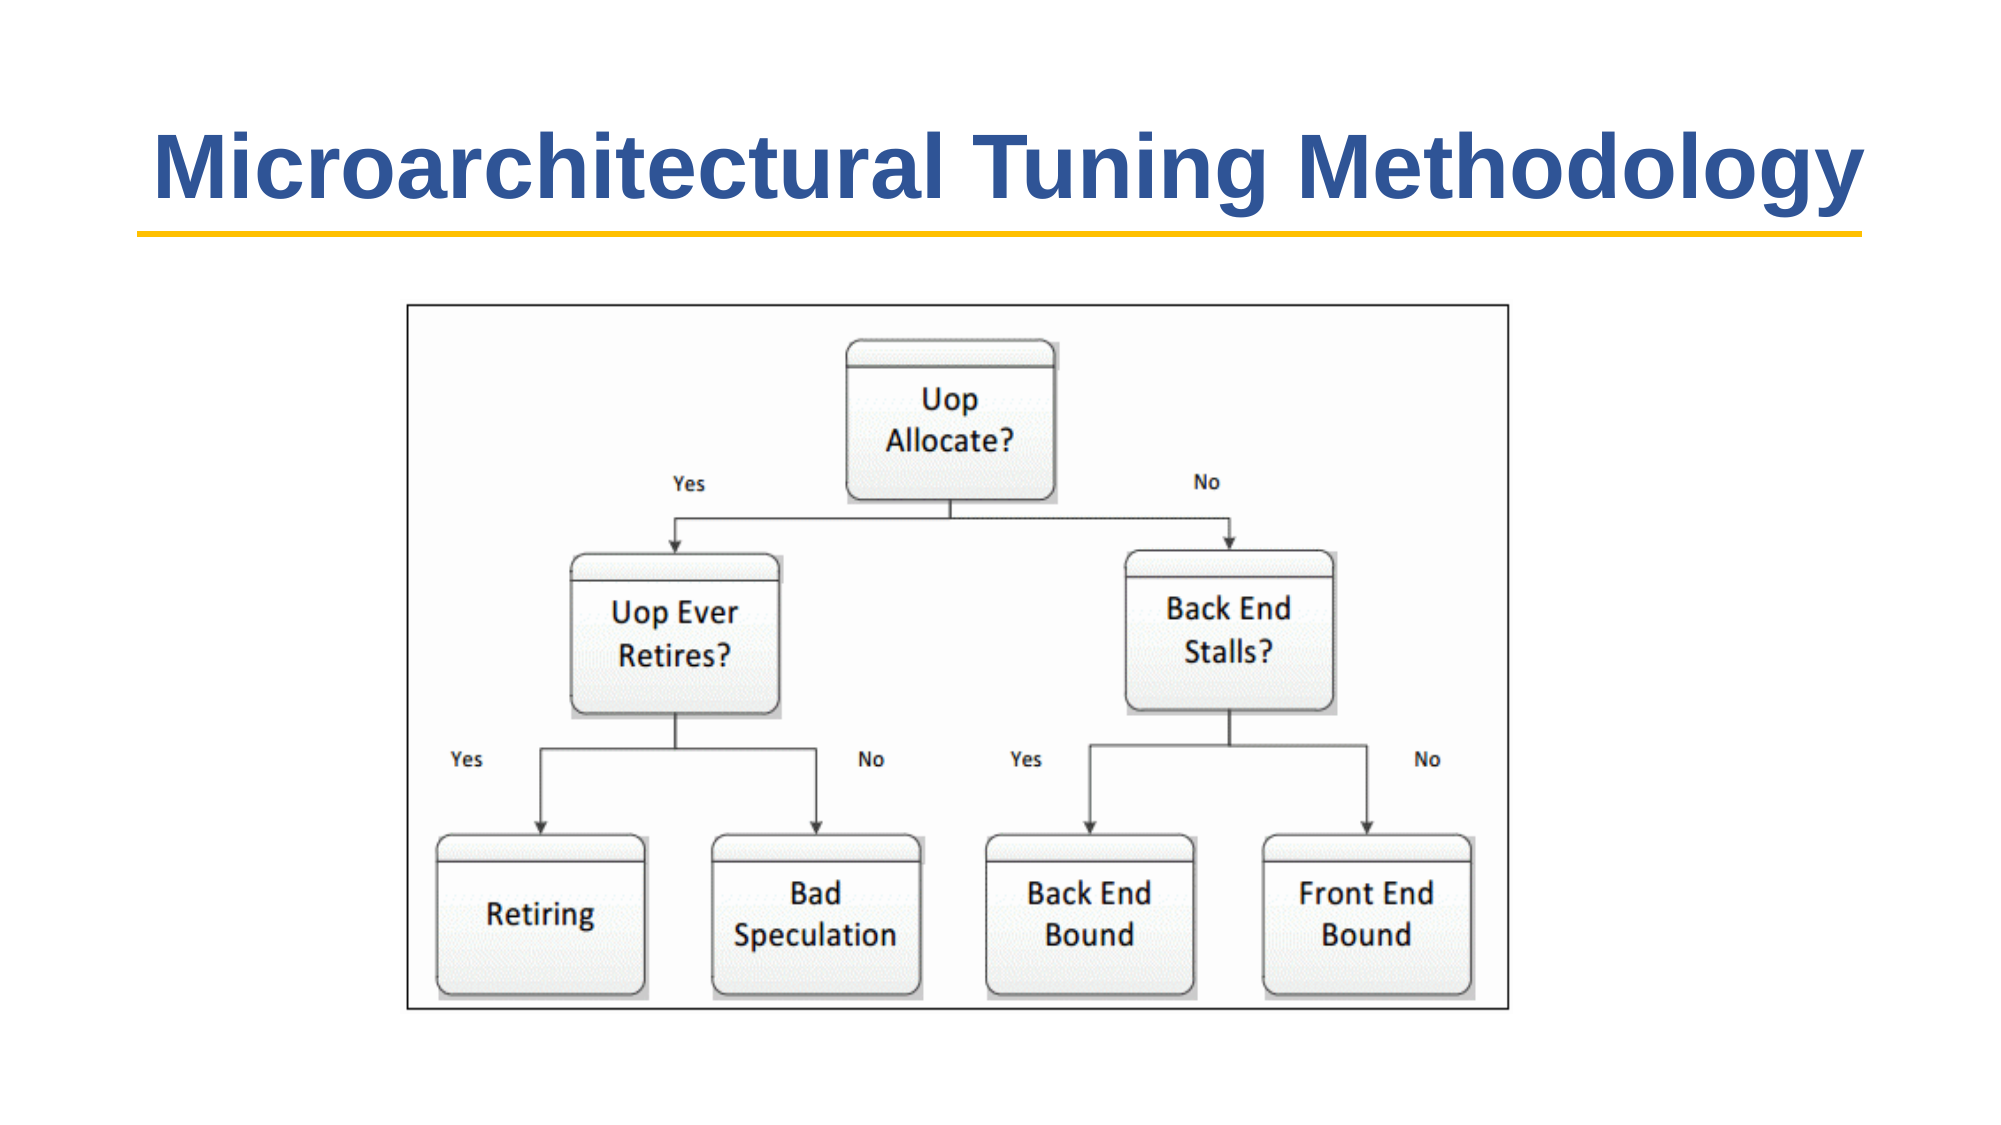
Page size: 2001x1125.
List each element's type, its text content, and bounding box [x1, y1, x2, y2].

title Microarchitectural Tuning Methodology [137, 59, 1950, 278]
picture [400, 299, 1513, 1014]
